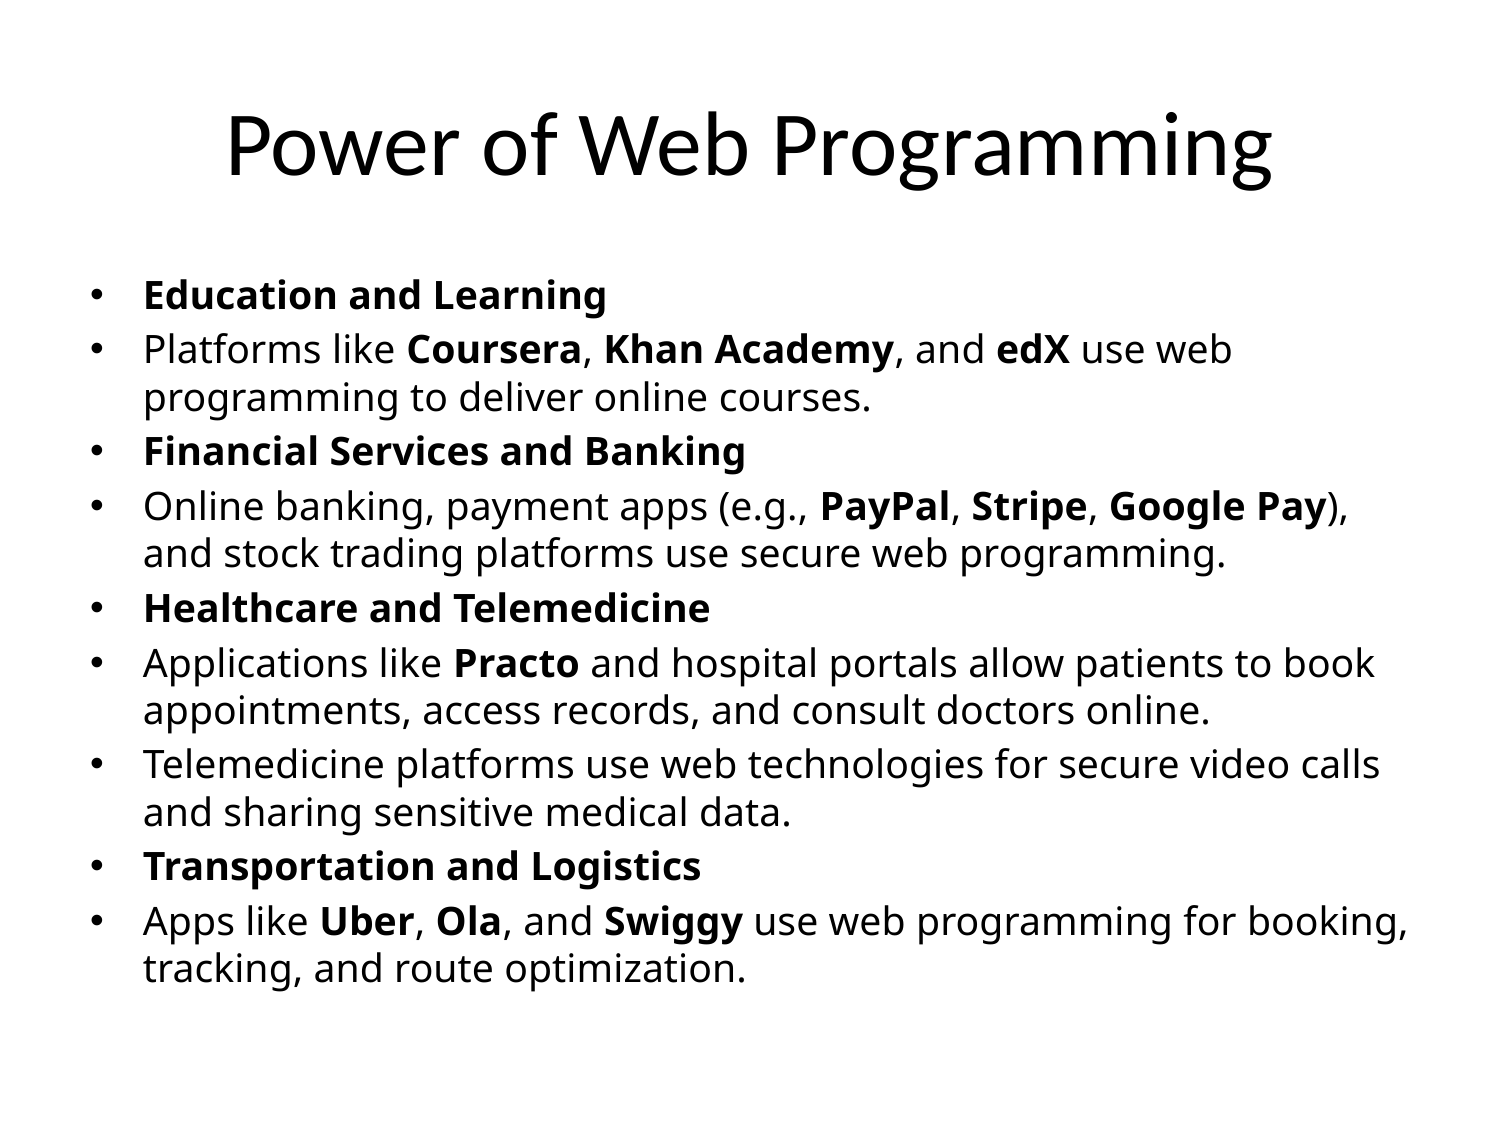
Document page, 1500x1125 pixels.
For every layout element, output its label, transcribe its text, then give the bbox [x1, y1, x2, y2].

list Education and Learning Platforms like Coursera, Khan Academy, and edX use web programming to deliver online courses. Financial Services and Banking Online banking, payment apps (e.g., PayPal, Stripe, Google Pay), and stock trading platforms use secure web programming. Healthcare and Telemedicine Applications like Practo and hospital portals allow patients to book appointments, access records, and consult doctors online. Telemedicine platforms use web technologies for secure video calls and sharing sensitive medical data. Transportation and Logistics Apps like Uber, Ola, and Swiggy use web programming for booking, tracking, and route optimization. [75, 262, 1425, 1005]
title Power of Web Programming [75, 45, 1425, 233]
